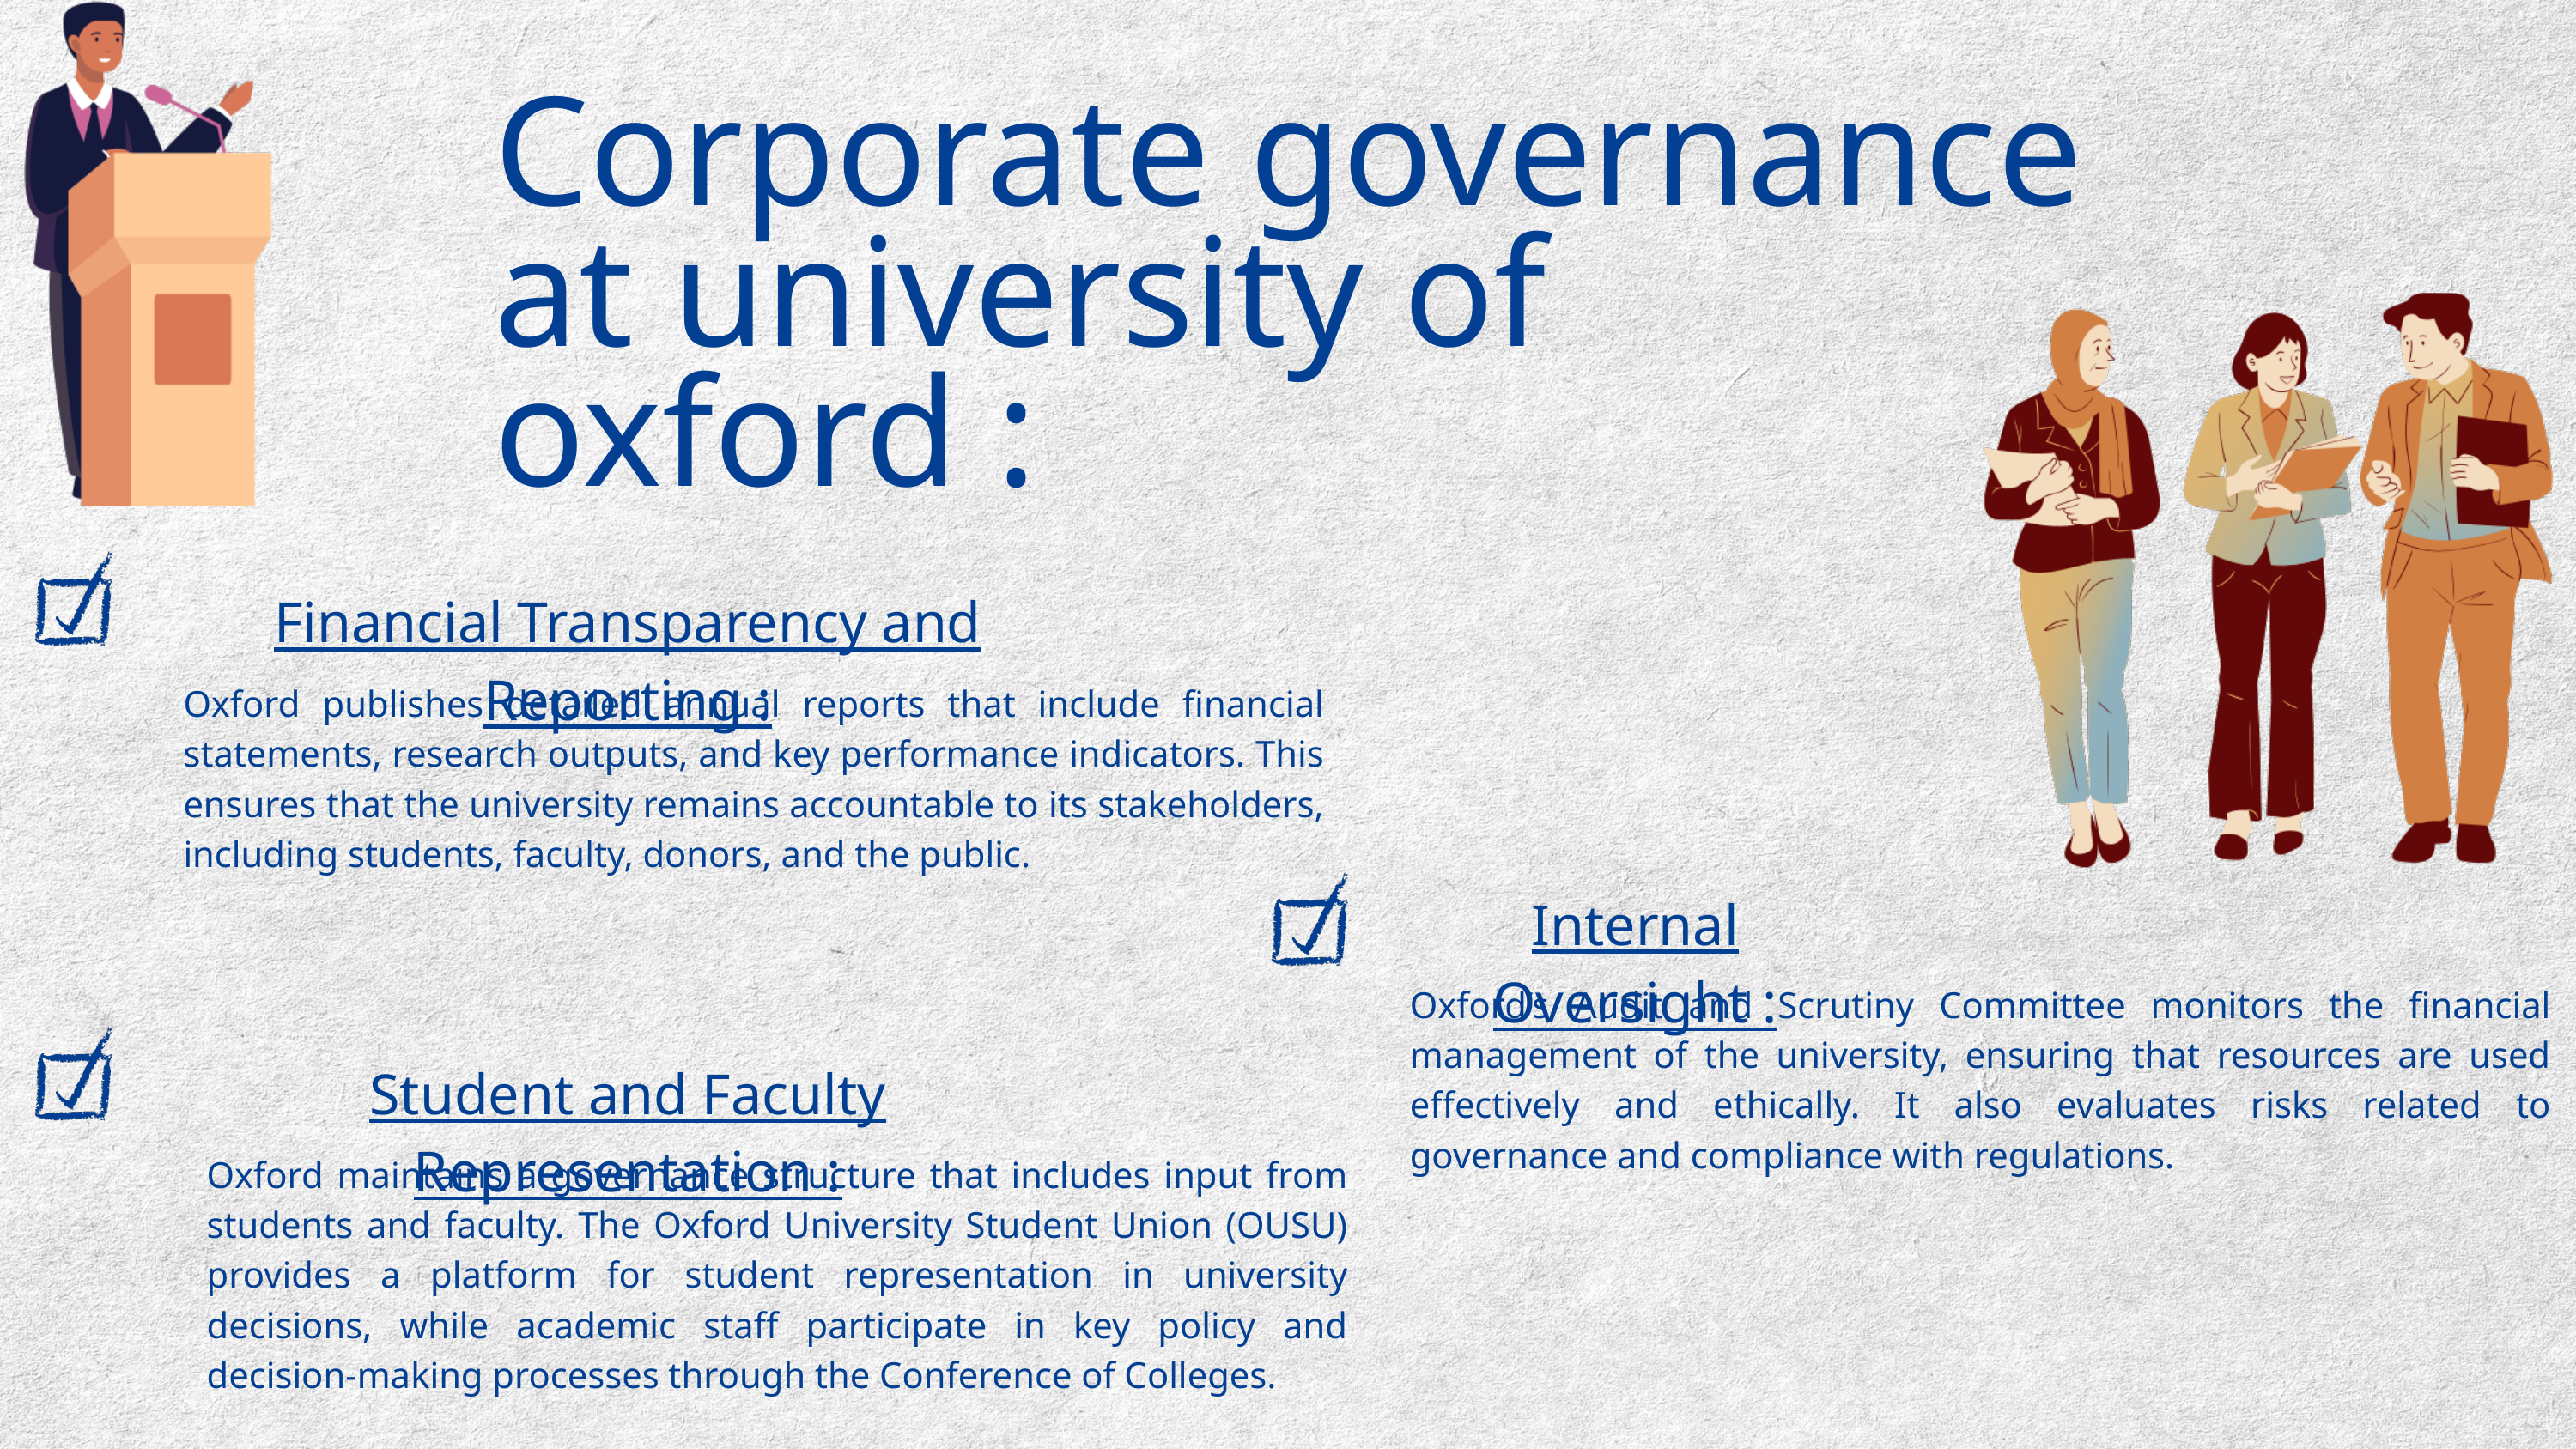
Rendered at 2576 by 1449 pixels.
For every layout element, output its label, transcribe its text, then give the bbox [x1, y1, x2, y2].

text_box Internal Oversight : [1409, 878, 1861, 975]
text_box Corporate governance at university of oxford : [494, 95, 2124, 517]
text_box [17, 0, 272, 506]
text_box [0, 0, 2576, 1449]
text_box Oxford’s Audit and Scrutiny Committee monitors the financial management of the university, ensuring that resources are used effectively and ethically. It also evaluates risks related to governance and compliance with regulations. [1409, 975, 2552, 1231]
text_box [34, 1027, 112, 1122]
text_box Oxford publishes detailed annual reports that include financial statements, research outputs, and key performance indicators. This ensures that the university remains accountable to its stakeholders, including students, faculty, donors, and the public. [183, 674, 1325, 985]
text_box [1271, 872, 1348, 967]
text_box Student and Faculty Representation : [183, 1047, 1072, 1203]
text_box Financial Transparency and Reporting : [183, 576, 1072, 732]
text_box [1980, 293, 2553, 873]
text_box Oxford maintains a governance structure that includes input from students and faculty. The Oxford University Student Union (OUSU) provides a platform for student representation in university decisions, while academic staff participate in key policy and decision-making processes through the Conference of Colleges. [206, 1145, 1348, 1449]
text_box [34, 551, 112, 646]
